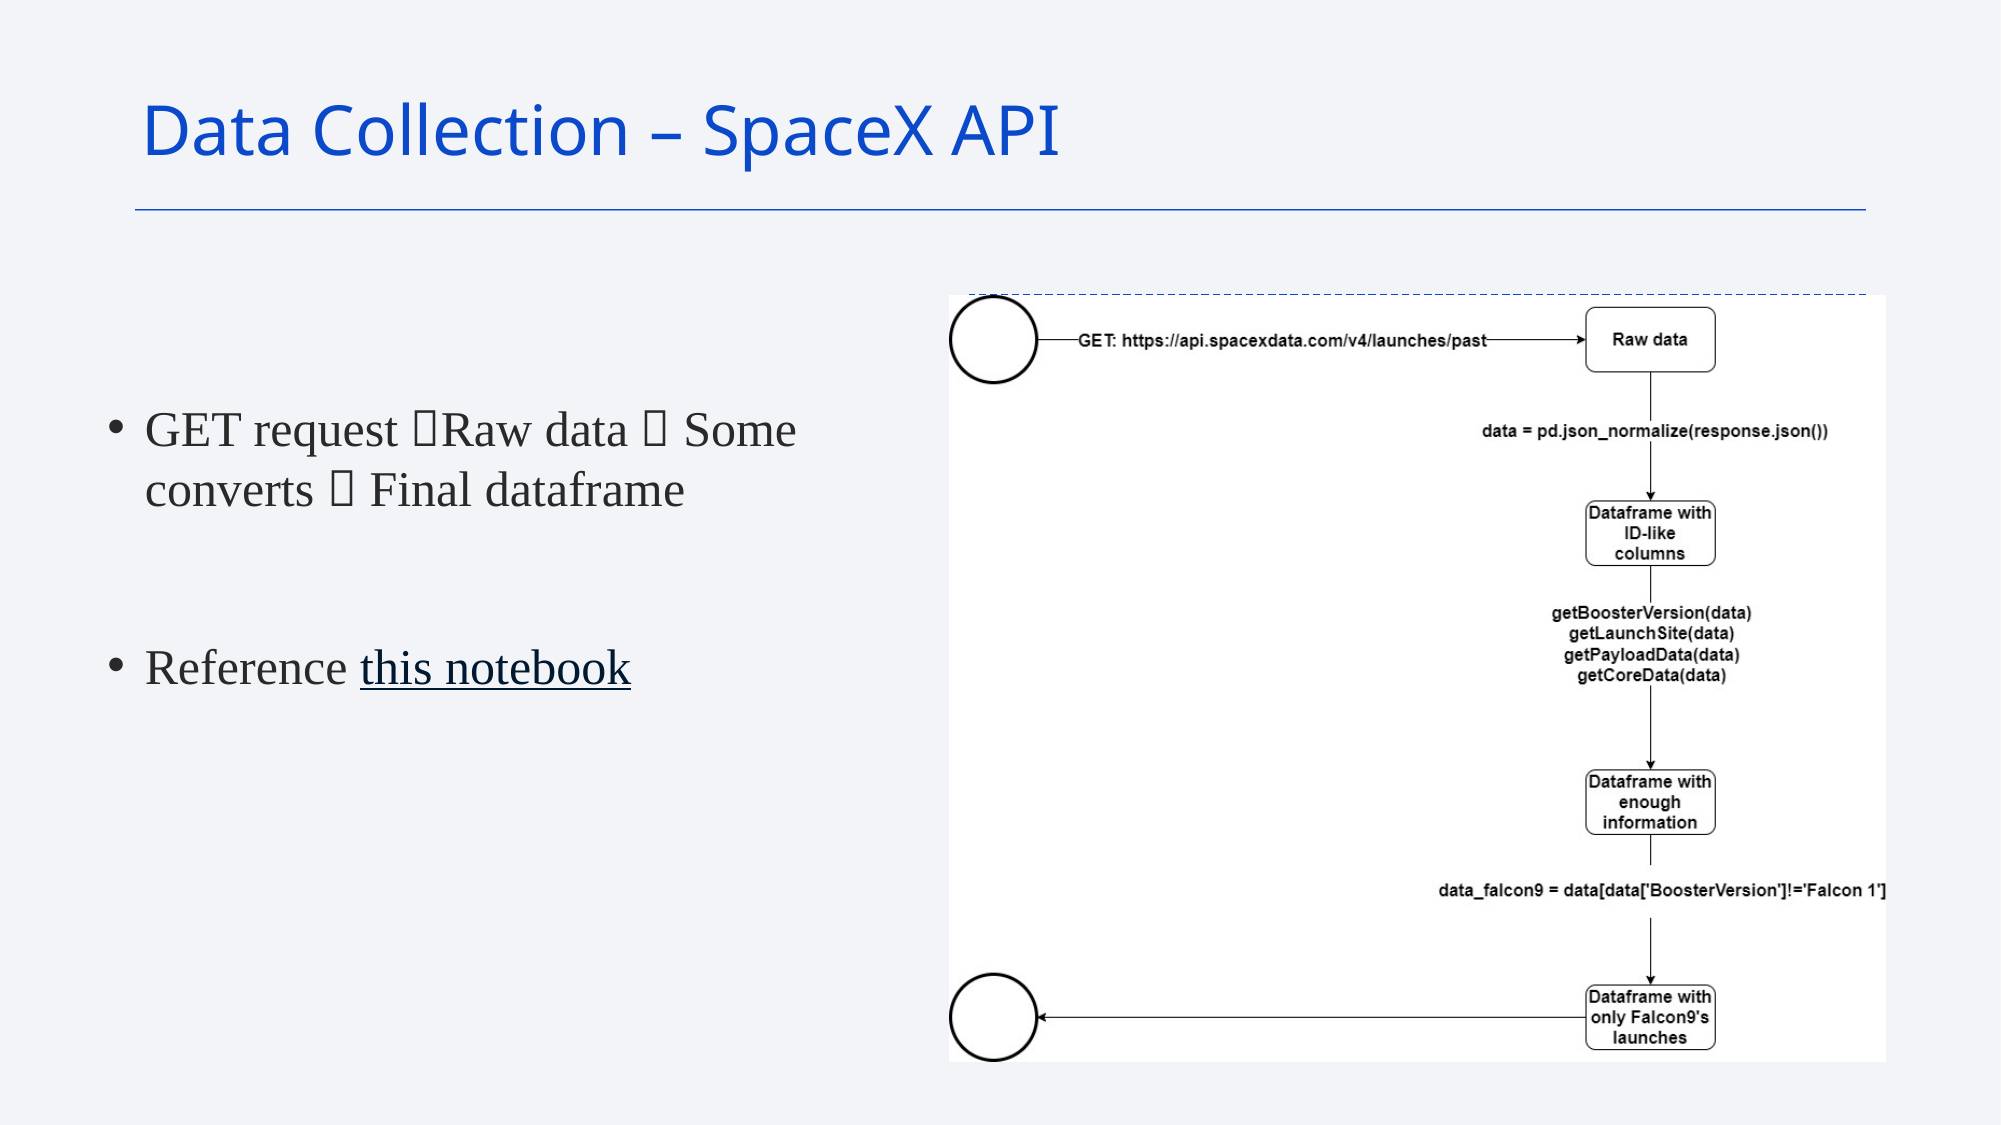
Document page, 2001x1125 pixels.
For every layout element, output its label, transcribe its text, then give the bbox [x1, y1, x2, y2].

list GET request Raw data  Some converts  Final dataframe Reference this notebook [92, 388, 854, 1083]
picture [0, 0, 2001, 1125]
text_box Data Collection – SpaceX API [126, 88, 1852, 179]
